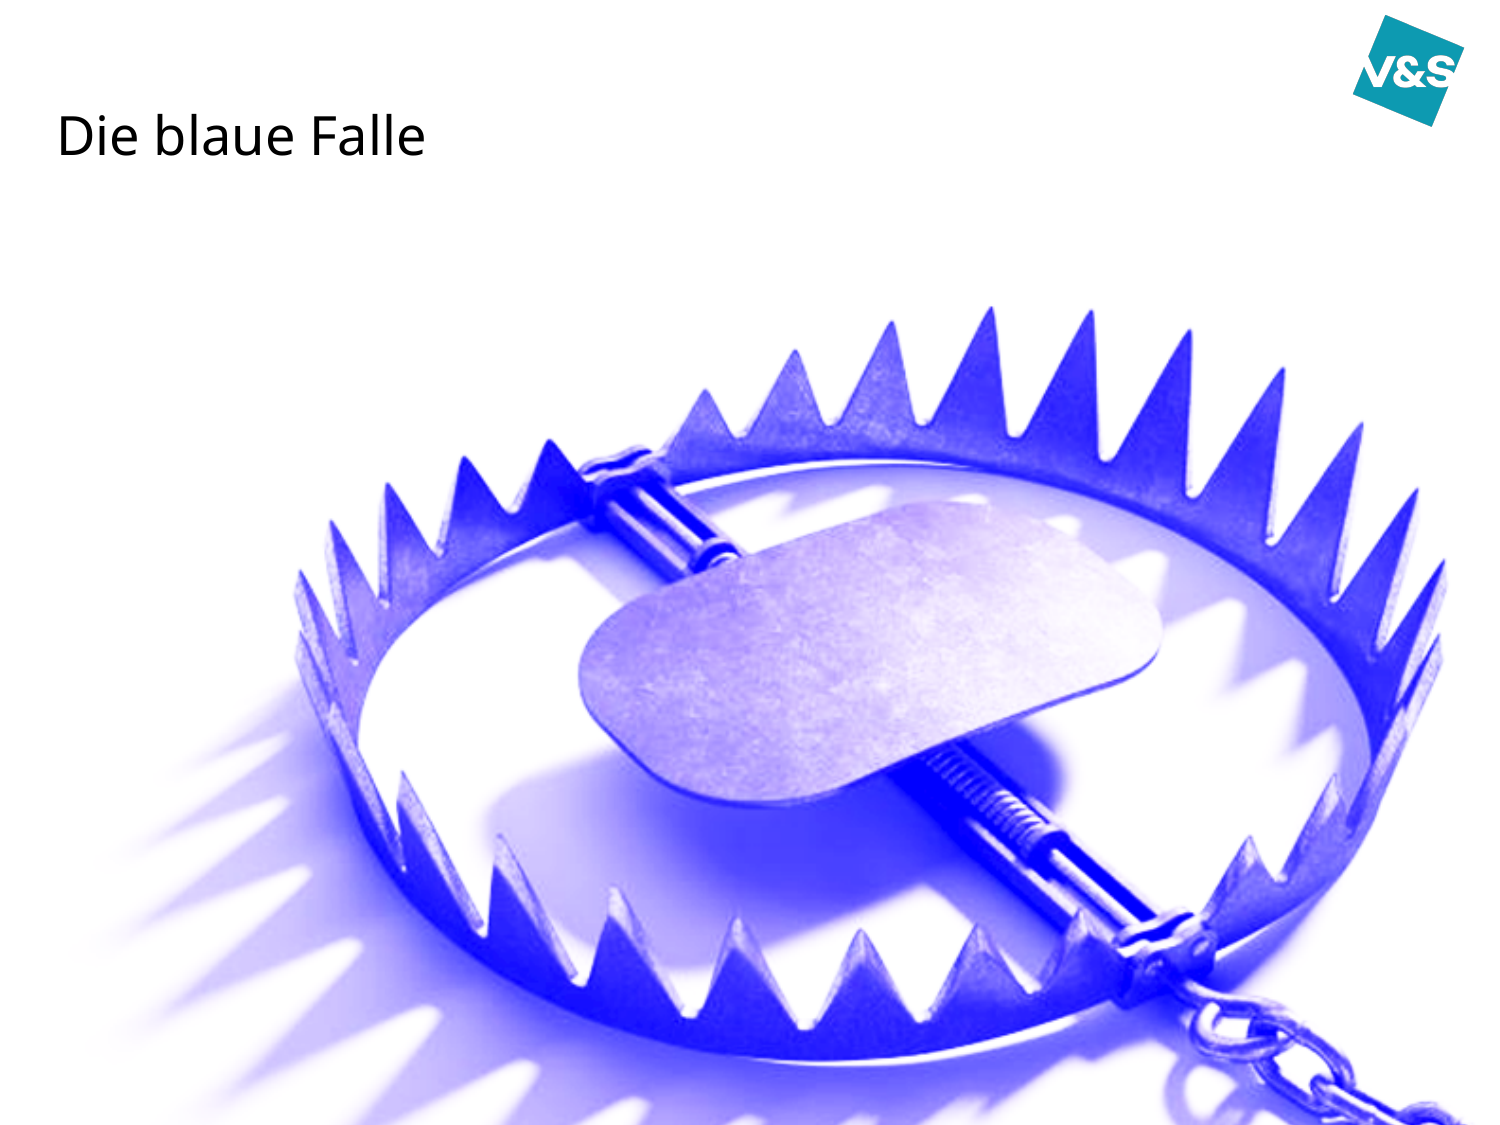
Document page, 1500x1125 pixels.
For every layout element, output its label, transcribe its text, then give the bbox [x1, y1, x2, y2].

title Die blaue Falle [55, 32, 1304, 174]
picture [1352, 0, 1495, 128]
picture [0, 235, 1500, 1125]
